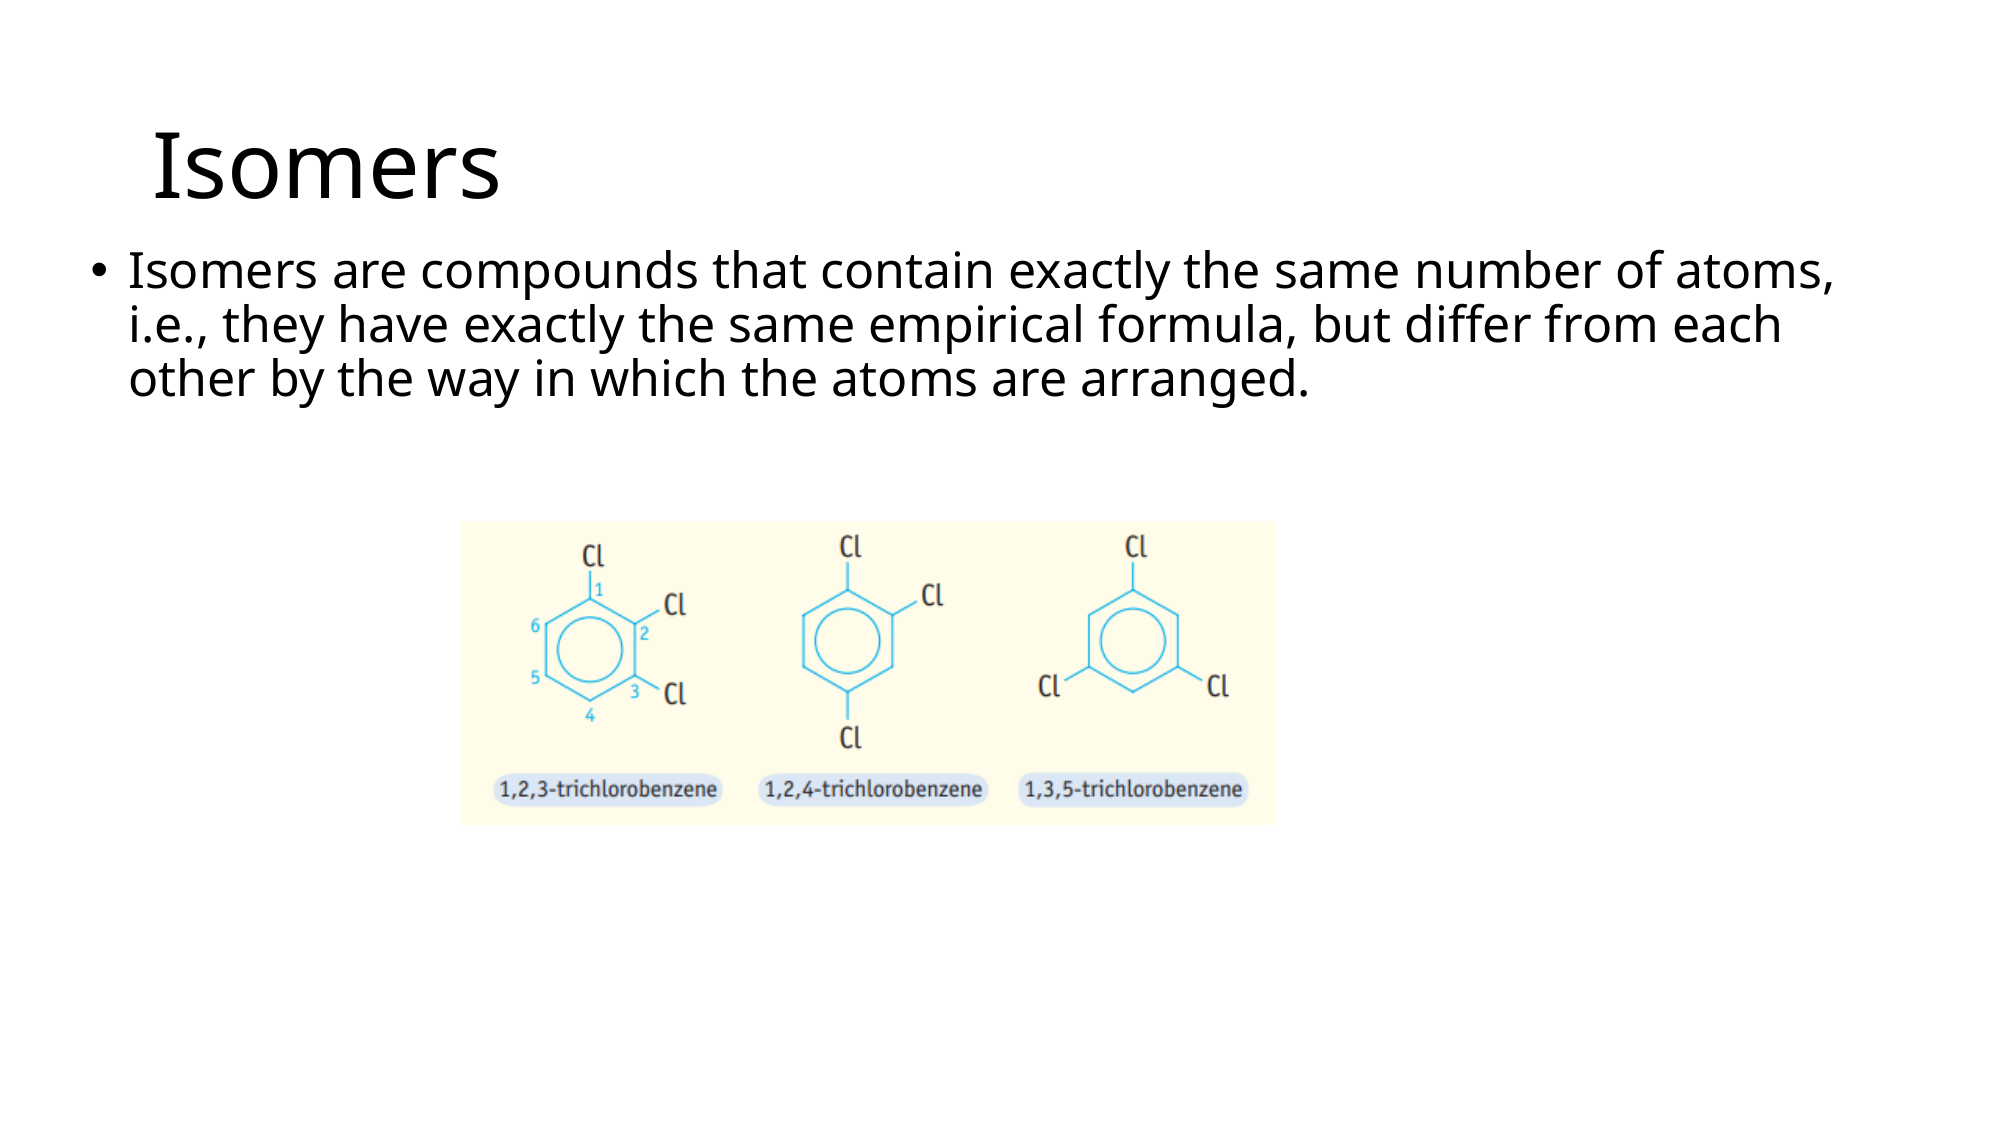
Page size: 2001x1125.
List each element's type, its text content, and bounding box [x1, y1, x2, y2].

picture [460, 521, 1276, 825]
list Isomers are compounds that contain exactly the same number of atoms, i.e., they have exactly the same empirical formula, but differ from each other by the way in which the atoms are arranged. [75, 238, 1863, 1014]
title Isomers [137, 59, 1863, 238]
